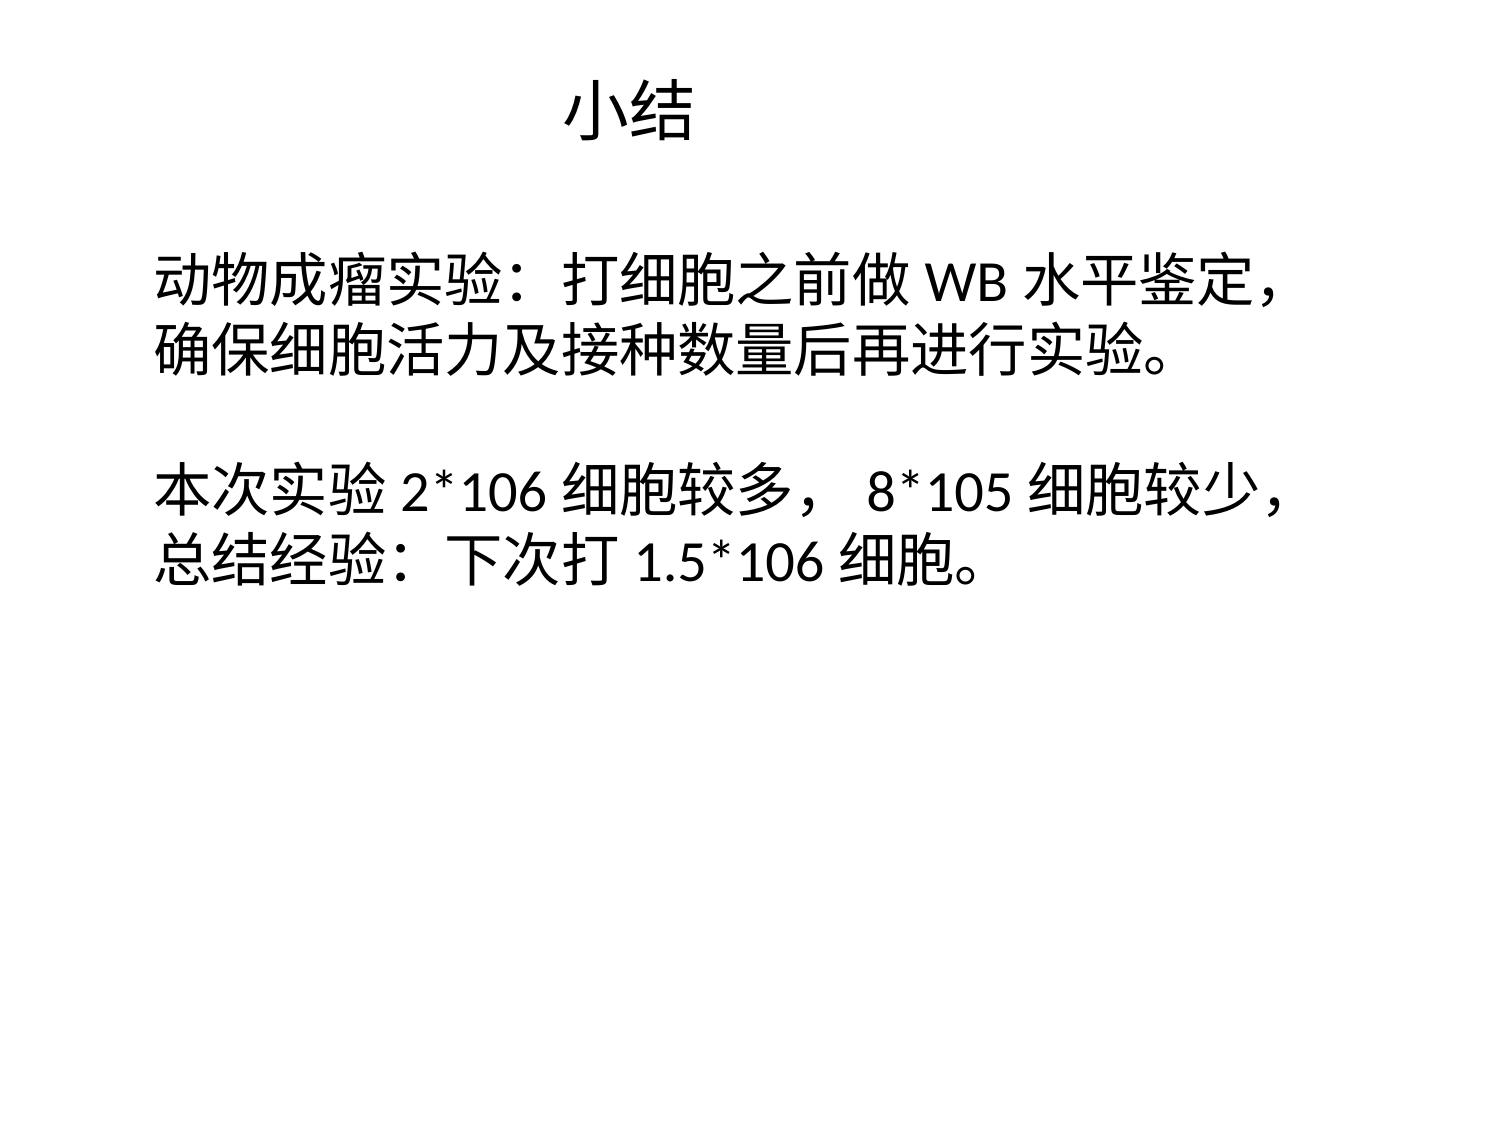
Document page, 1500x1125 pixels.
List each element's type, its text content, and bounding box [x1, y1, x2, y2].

text_box 动物成瘤实验：打细胞之前做WB水平鉴定，确保细胞活力及接种数量后再进行实验。 本次实验2*106细胞较多，8*105细胞较少，总结经验：下次打1.5*106细胞。 [138, 235, 1306, 601]
text_box 小结 [548, 61, 1336, 157]
